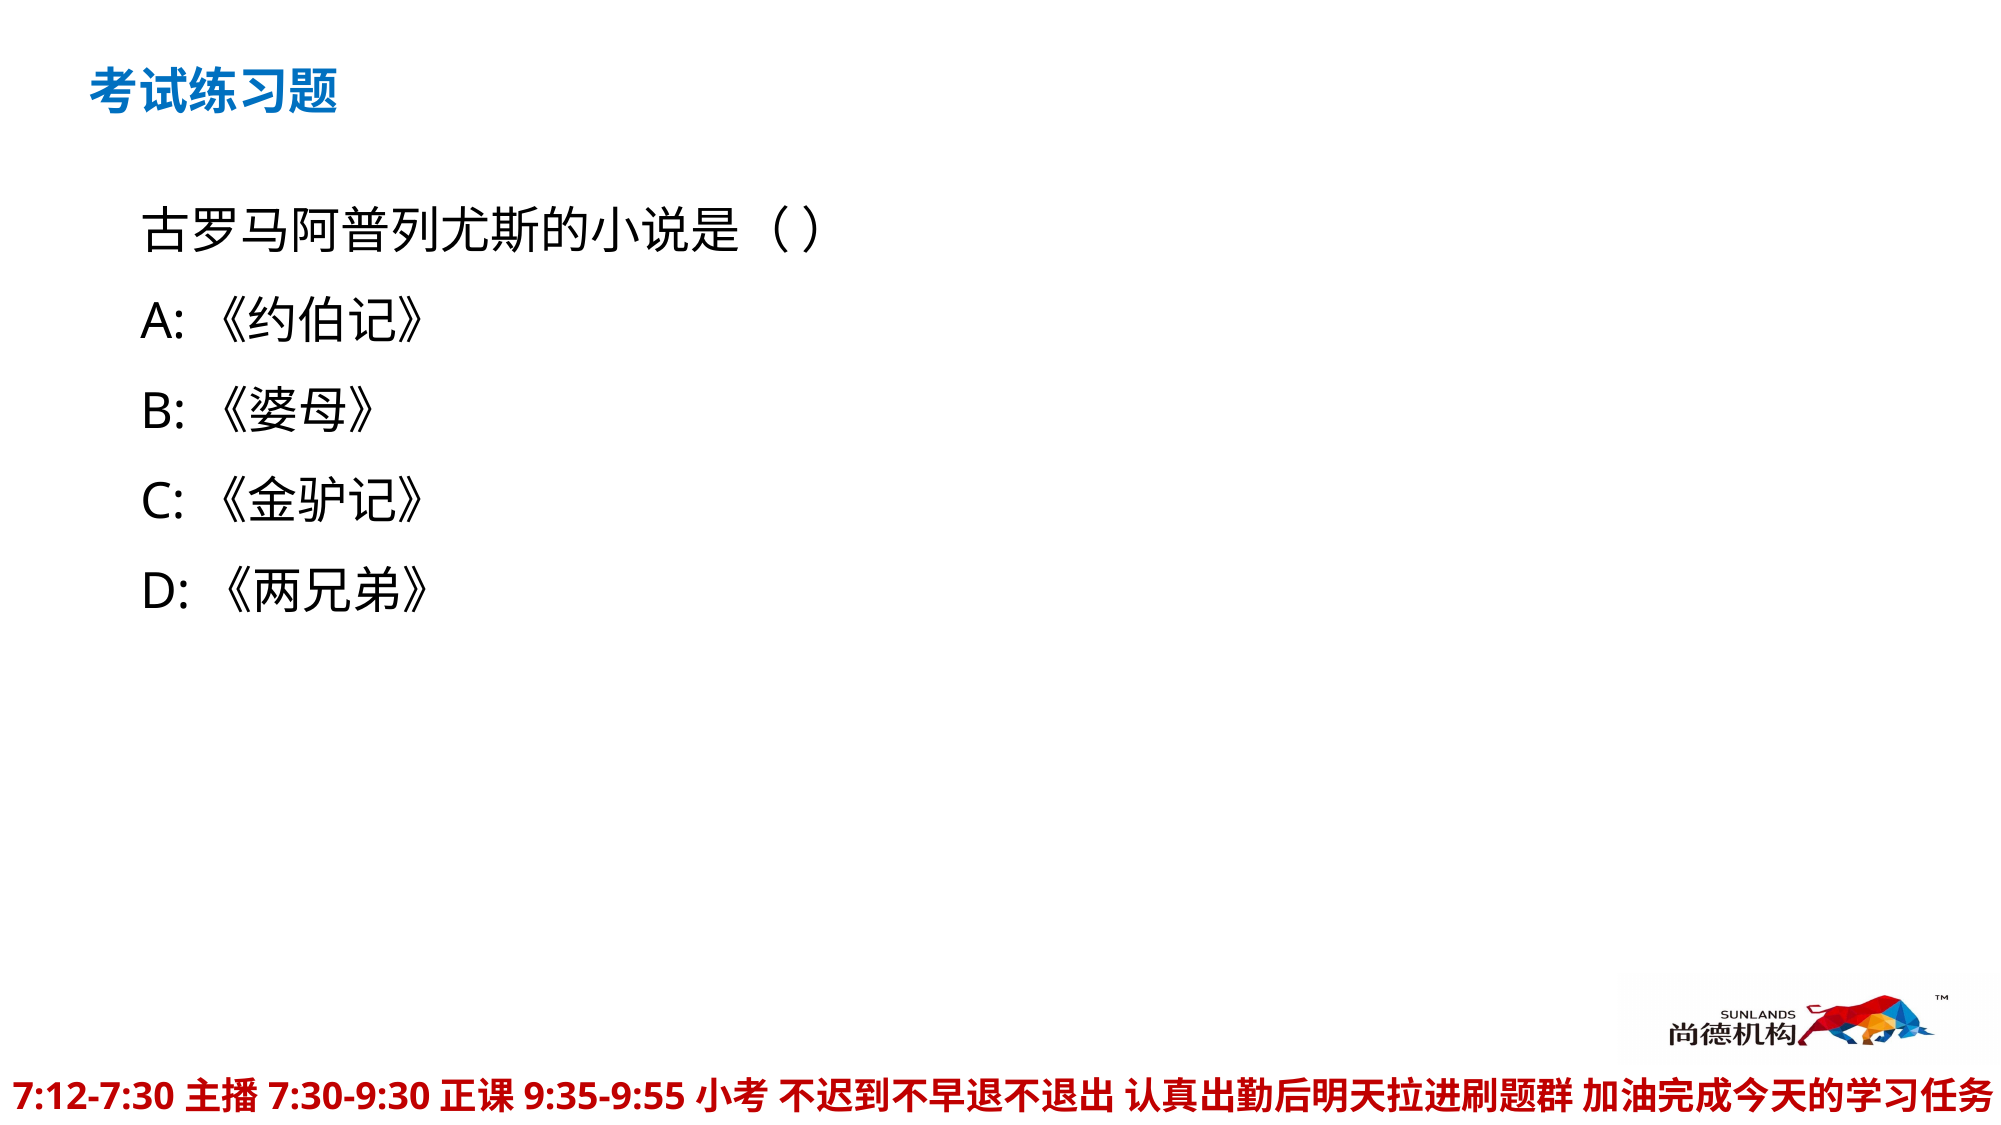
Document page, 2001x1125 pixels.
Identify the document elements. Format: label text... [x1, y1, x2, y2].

text_box 古罗马阿普列尤斯的小说是（ ） A:《约伯记》 B:《婆母》 C:《金驴记》 D:《两兄弟》 [125, 160, 1851, 626]
picture [1617, 973, 2001, 1065]
text_box 考试练习题 [73, 51, 354, 127]
